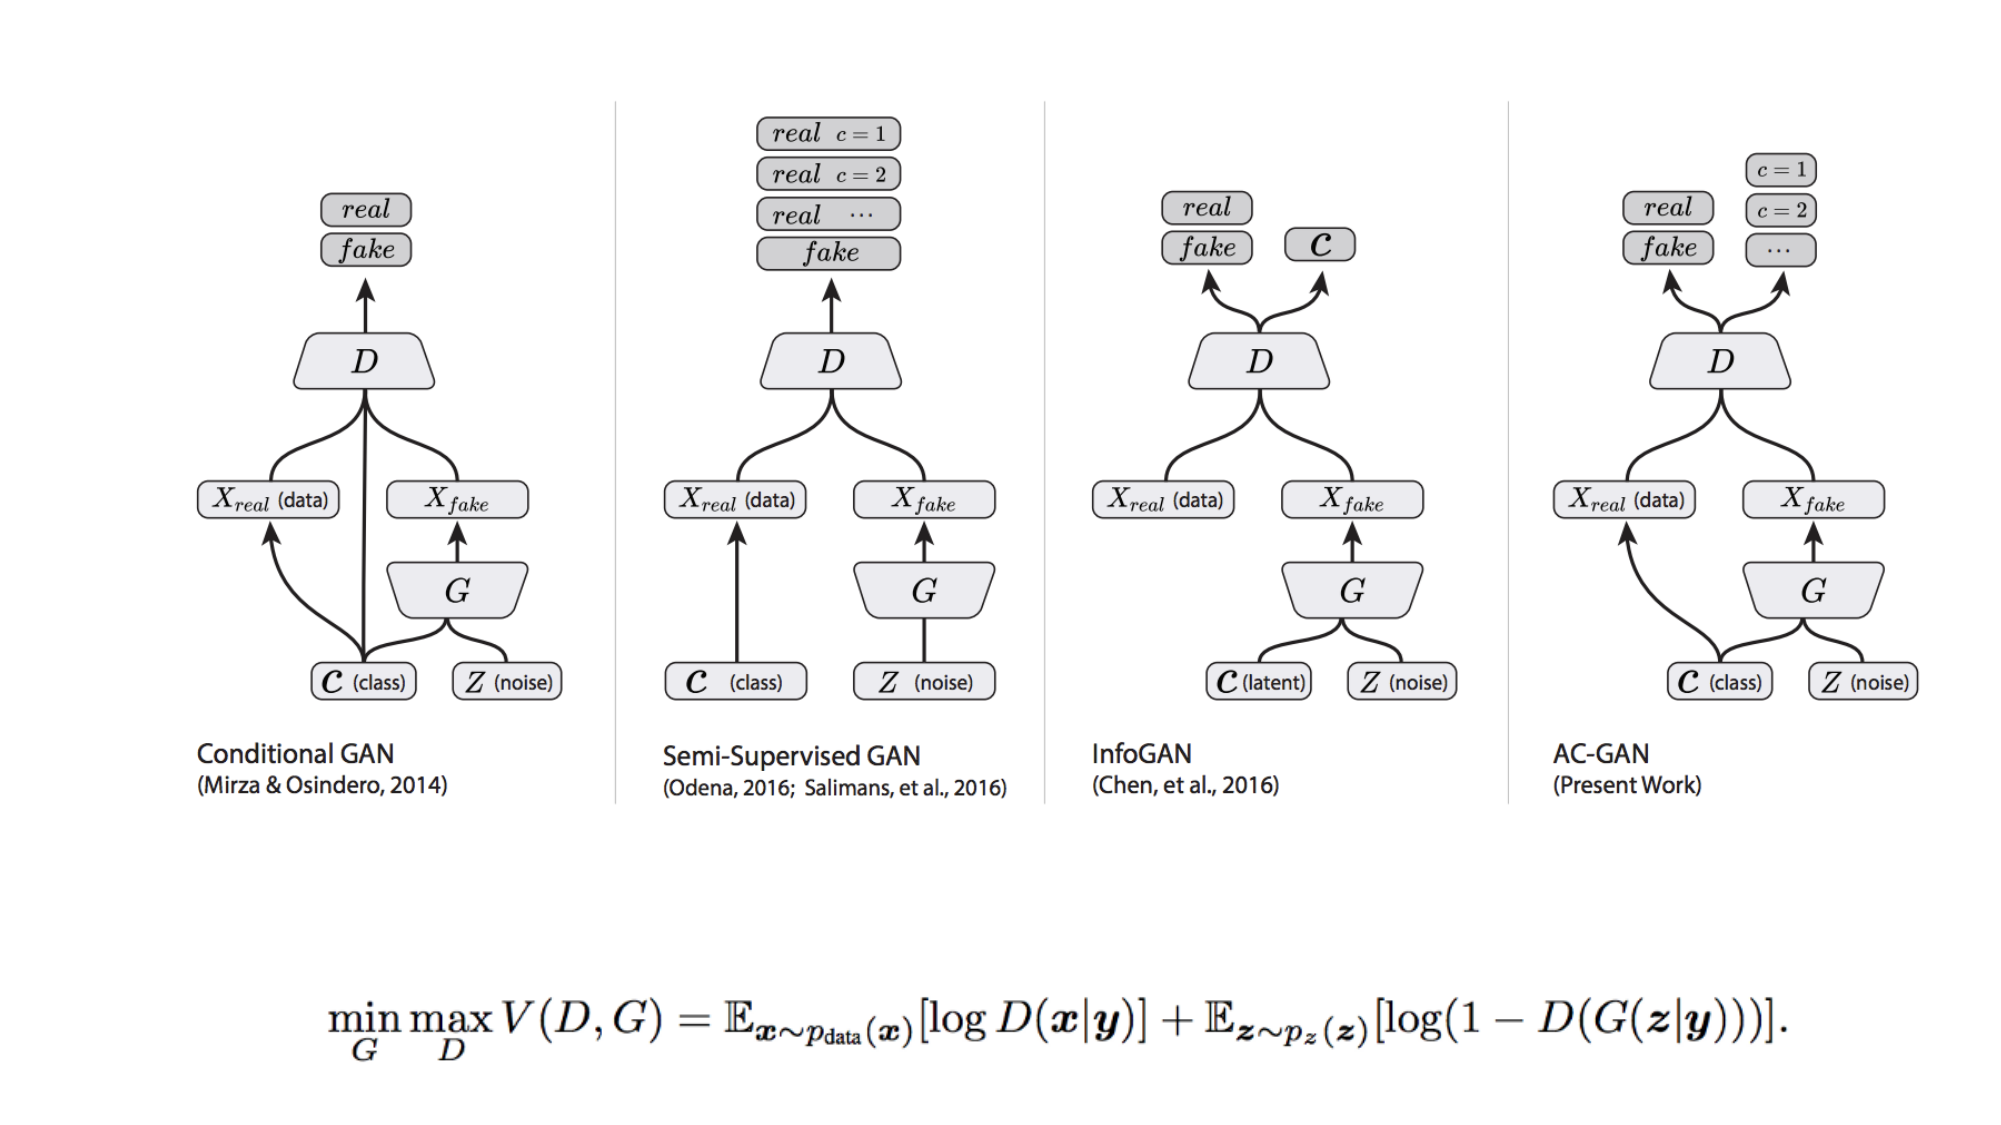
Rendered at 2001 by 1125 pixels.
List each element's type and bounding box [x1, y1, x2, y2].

picture [127, 72, 1986, 840]
picture [165, 966, 1885, 1070]
